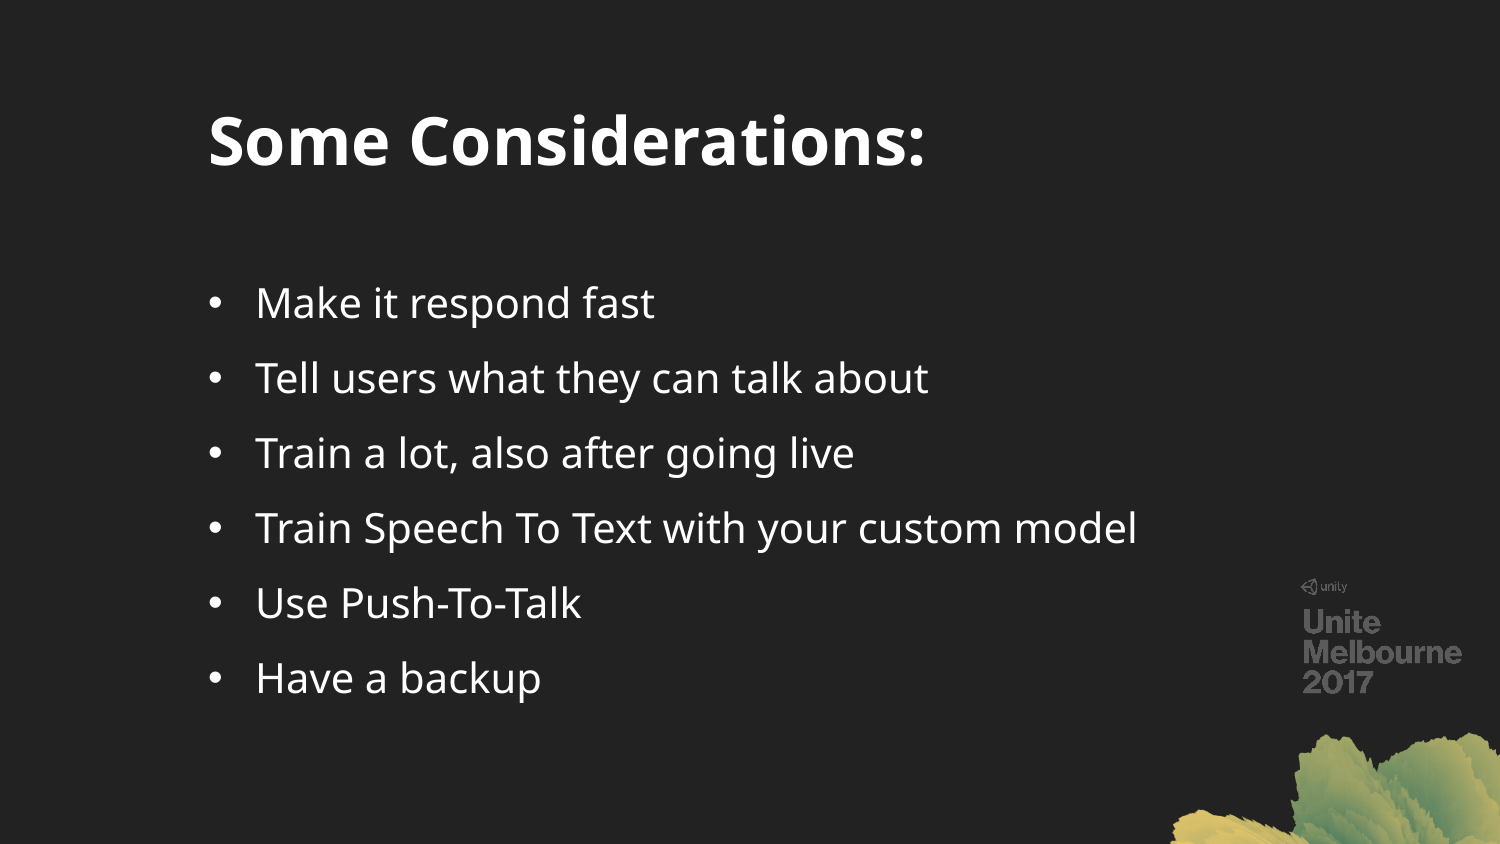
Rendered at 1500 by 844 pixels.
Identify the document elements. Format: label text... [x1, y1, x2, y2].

picture [1160, 717, 1500, 844]
text_box Make it respond fast Tell users what they can talk about Train a lot, also after going live Train Speech To Text with your custom model Use Push-To-Talk Have a backup [208, 251, 1215, 723]
title Some Considerations: [208, 66, 1358, 221]
